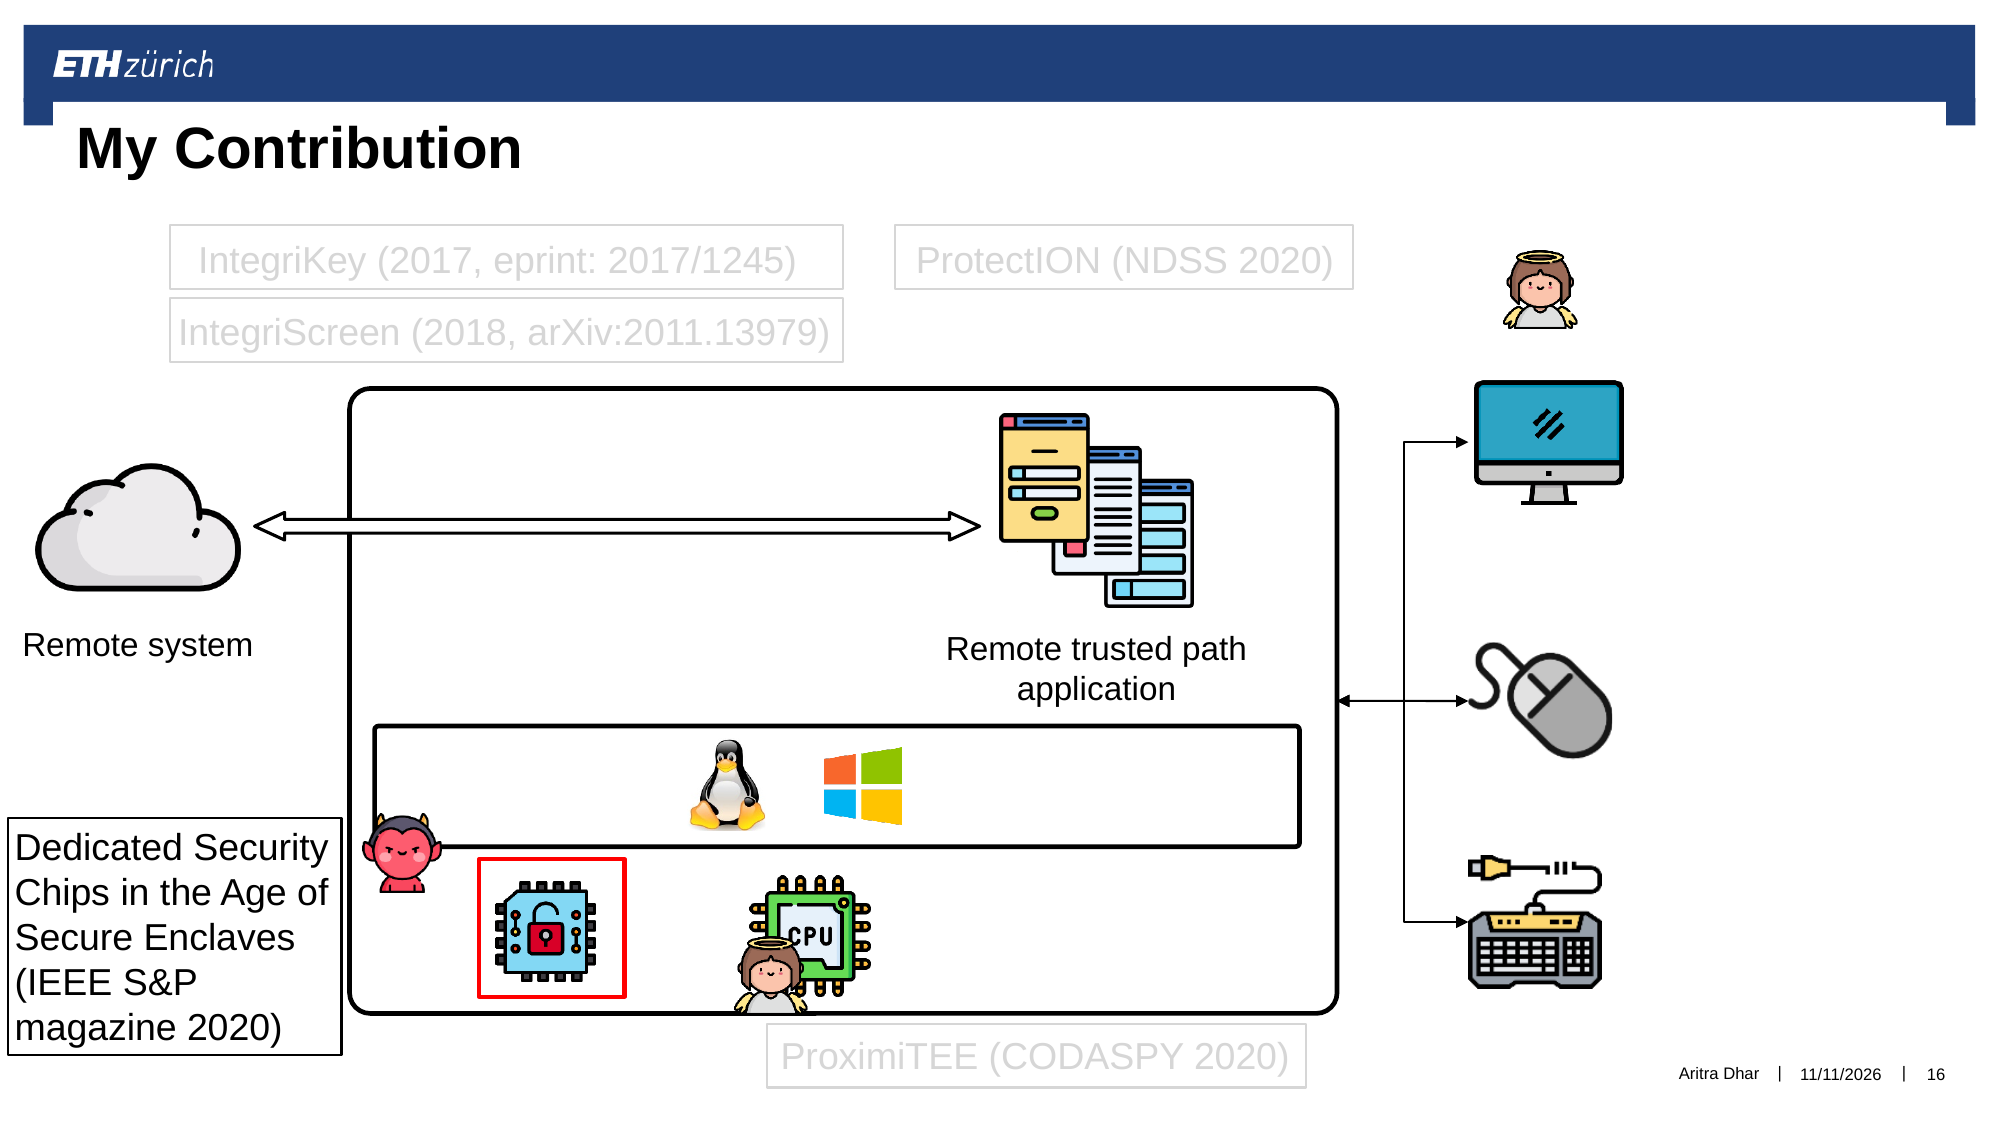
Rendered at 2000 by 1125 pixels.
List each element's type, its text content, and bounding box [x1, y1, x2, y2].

picture [686, 738, 766, 832]
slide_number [1790, 1034, 1892, 1112]
text_box [86, 198, 1402, 374]
text_box [372, 723, 1302, 849]
text_box Remote system [0, 615, 276, 671]
footer Aritra Dhar [1355, 1034, 1760, 1111]
slide_number 16 [1906, 1034, 1966, 1112]
text_box [347, 386, 1340, 1016]
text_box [1336, 441, 1469, 699]
picture [362, 813, 442, 893]
picture [1500, 249, 1580, 330]
picture [495, 881, 597, 983]
text_box [477, 857, 627, 999]
picture [1468, 855, 1602, 989]
text_box Remote trusted path application [909, 619, 1284, 715]
picture [1468, 379, 1629, 505]
text_box IntegriScreen (2018, arXiv:2011.13979) [88, 374, 888, 406]
picture [34, 423, 241, 631]
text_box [1336, 707, 1469, 923]
picture [1469, 641, 1613, 761]
picture [730, 875, 871, 1016]
title My Contribution [53, 101, 1946, 262]
picture [824, 747, 902, 825]
text_box Dedicated Security Chips in the Age of Secure Enclaves (IEEE S&P magazine 2020) [0, 815, 373, 1055]
text_box [252, 510, 982, 542]
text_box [999, 413, 1194, 608]
text_box [603, 1017, 1355, 1112]
